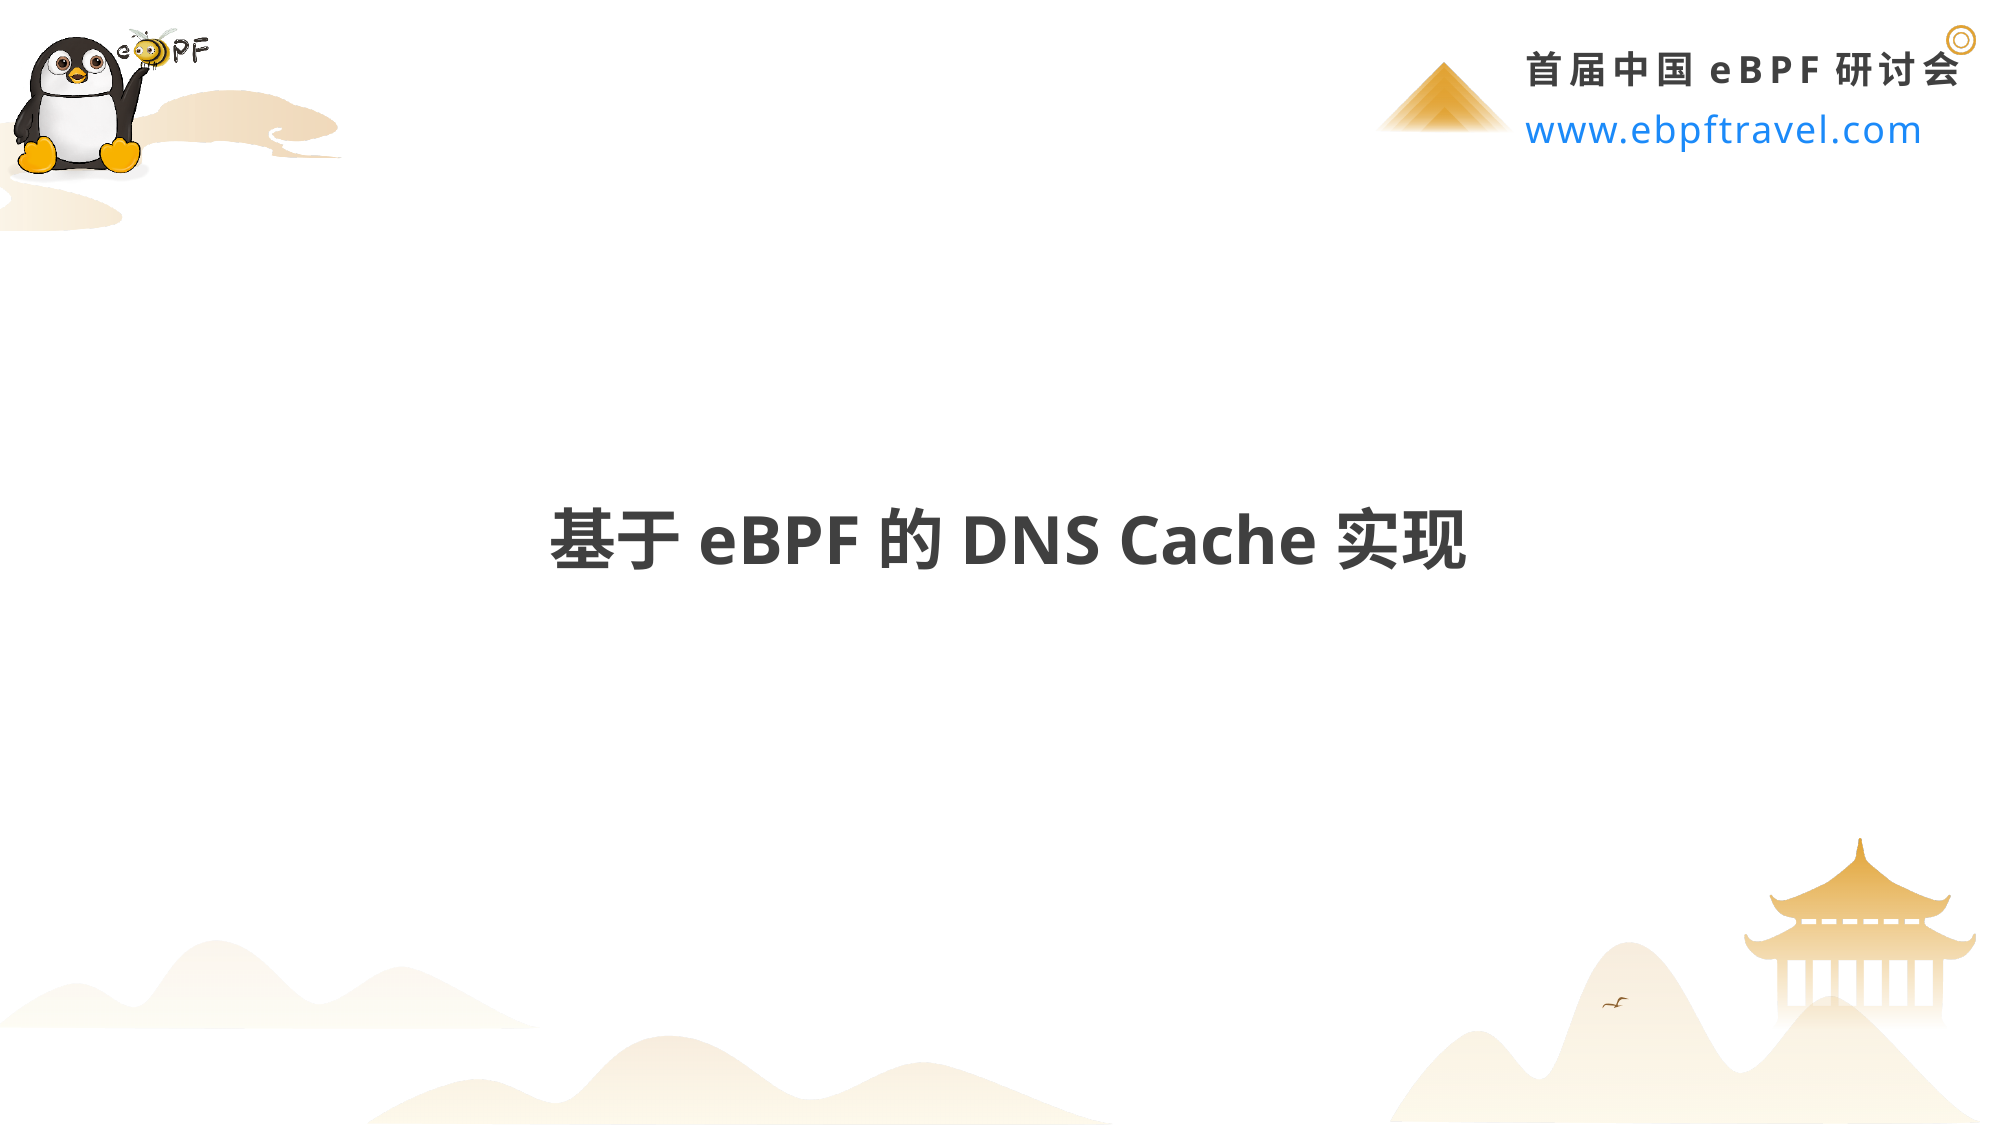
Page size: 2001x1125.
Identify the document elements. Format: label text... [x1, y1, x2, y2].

picture [1390, 838, 1980, 1124]
picture [1375, 62, 1515, 133]
picture [0, 0, 555, 268]
picture [0, 940, 1113, 1125]
text_box 基于eBPF的DNS Cache实现 [534, 433, 2000, 652]
picture [1946, 25, 1976, 55]
